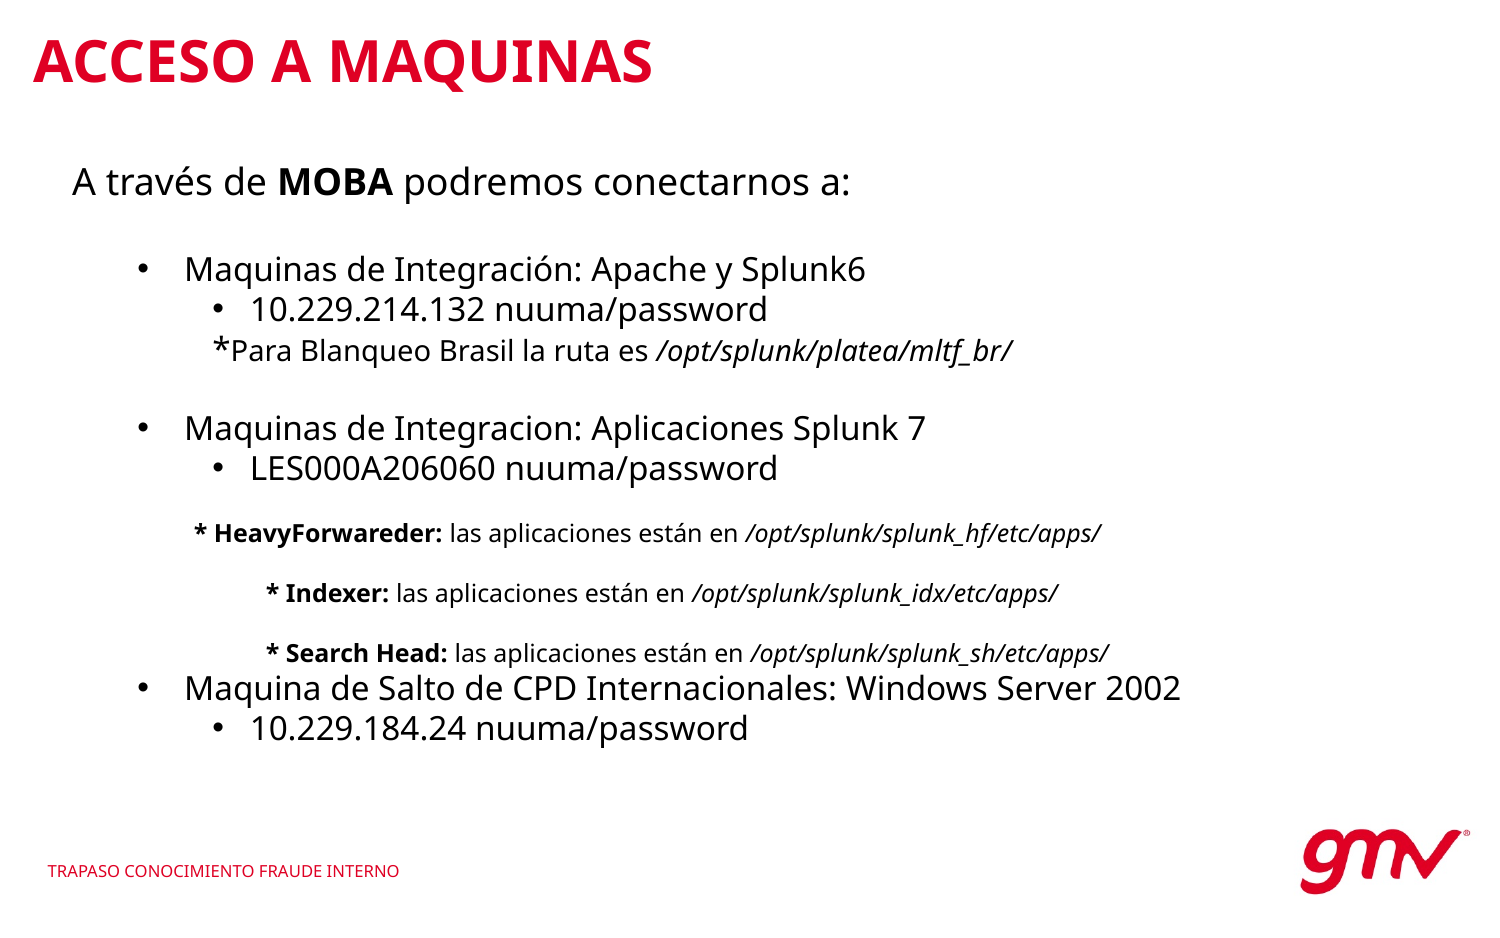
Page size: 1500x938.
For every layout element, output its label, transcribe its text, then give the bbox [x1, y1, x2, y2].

text_box ACCESO A MAQUINAS [33, 42, 1438, 160]
text_box A través de MOBA podremos conectarnos a: Maquinas de Integración: Apache y Splunk6 10.229.214.132 nuuma/password *Para Blanqueo Brasil la ruta es /opt/splunk/platea/mltf_br/ Maquinas de Integracion: Aplicaciones Splunk 7 LES000A206060 nuuma/password * HeavyForwareder: las aplicaciones están en /opt/splunk/splunk_hf/etc/apps/ * Indexer: las aplicaciones están en /opt/splunk/splunk_idx/etc/apps/ * Search Head: las aplicaciones están en /opt/splunk/splunk_sh/etc/apps/ Maquina de Salto de CPD Internacionales: Windows Server 2002 10.229.184.24 nuuma/password [47, 150, 1336, 795]
picture [1272, 796, 1498, 927]
footer TRAPASO CONOCIMIENTO FRAUDE INTERNO [47, 842, 460, 881]
